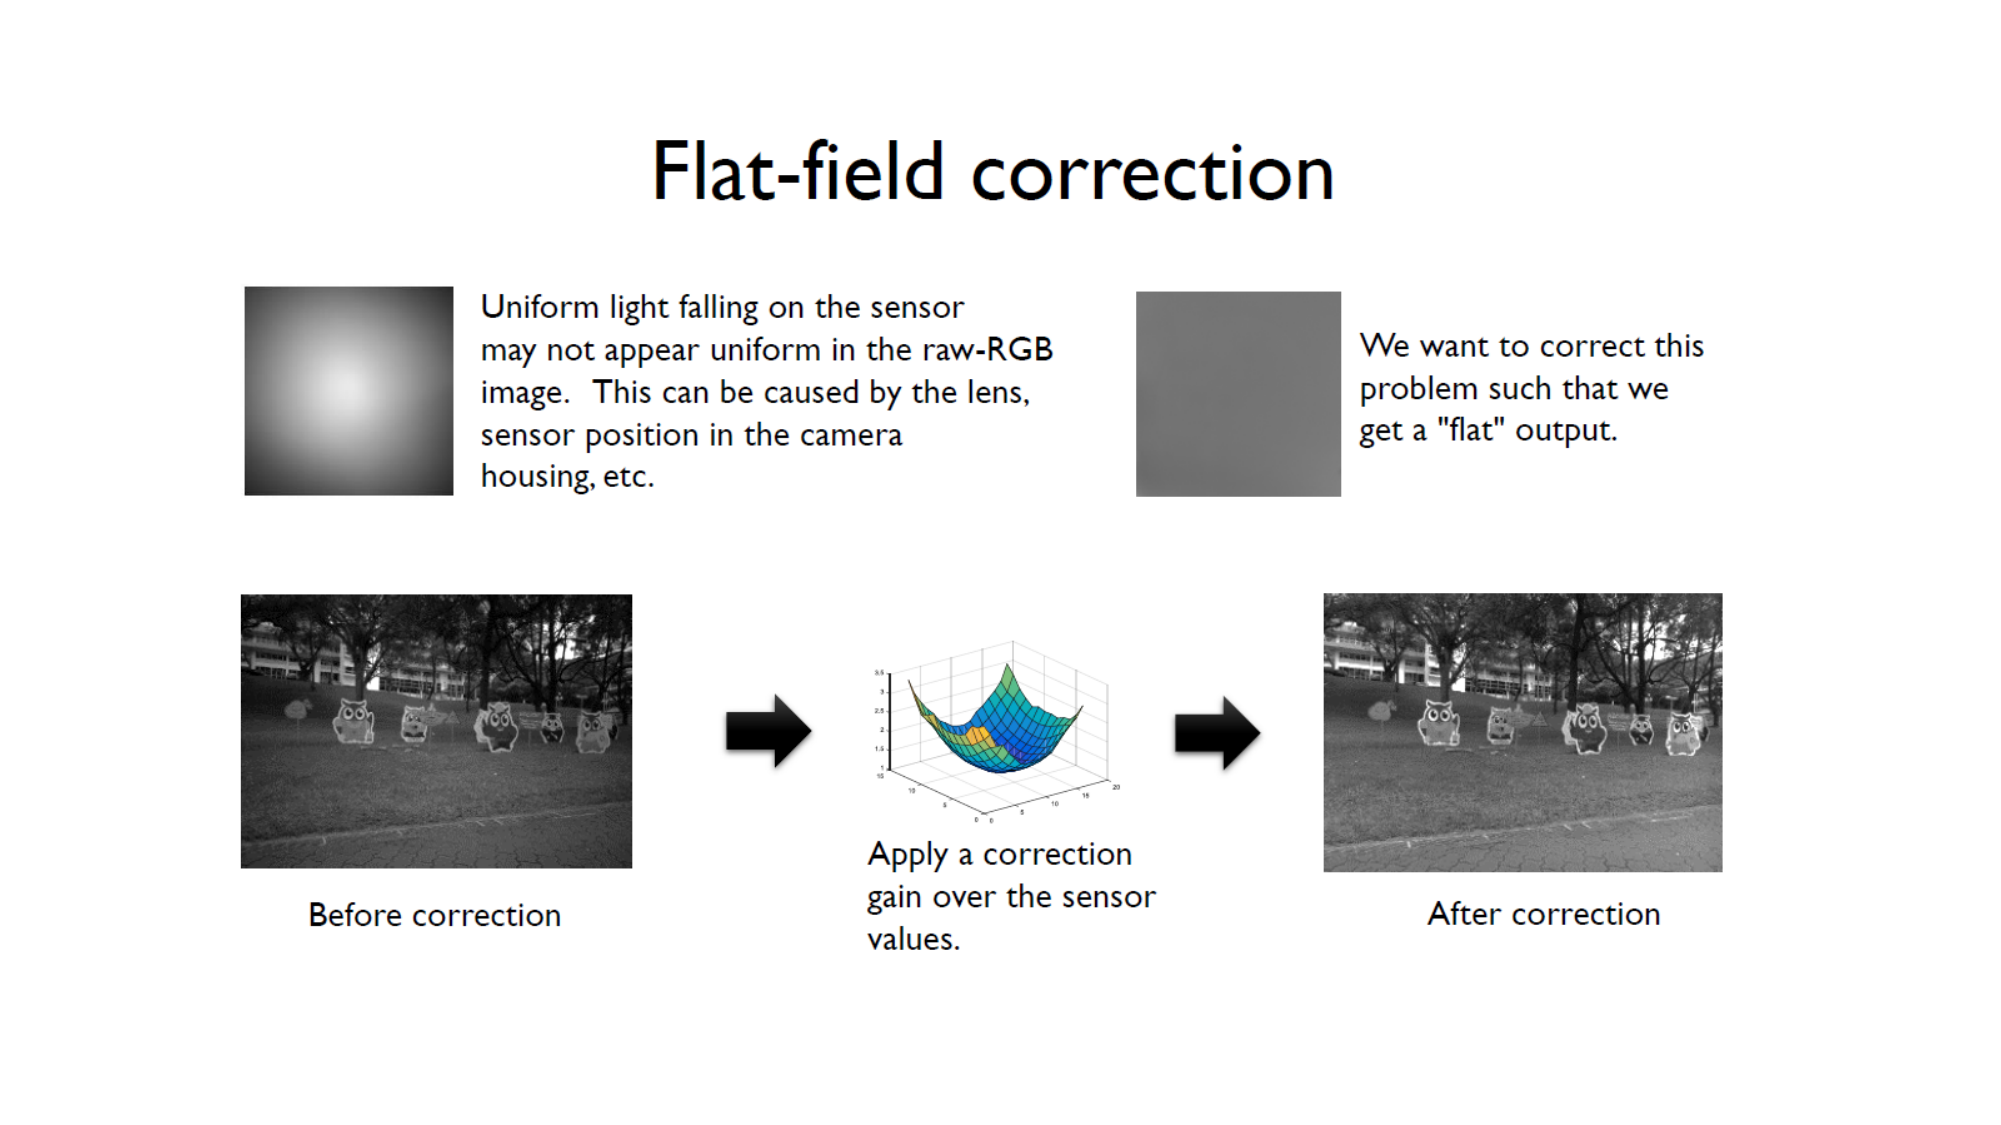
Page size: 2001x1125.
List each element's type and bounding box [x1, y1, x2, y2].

picture [191, 119, 1809, 1005]
